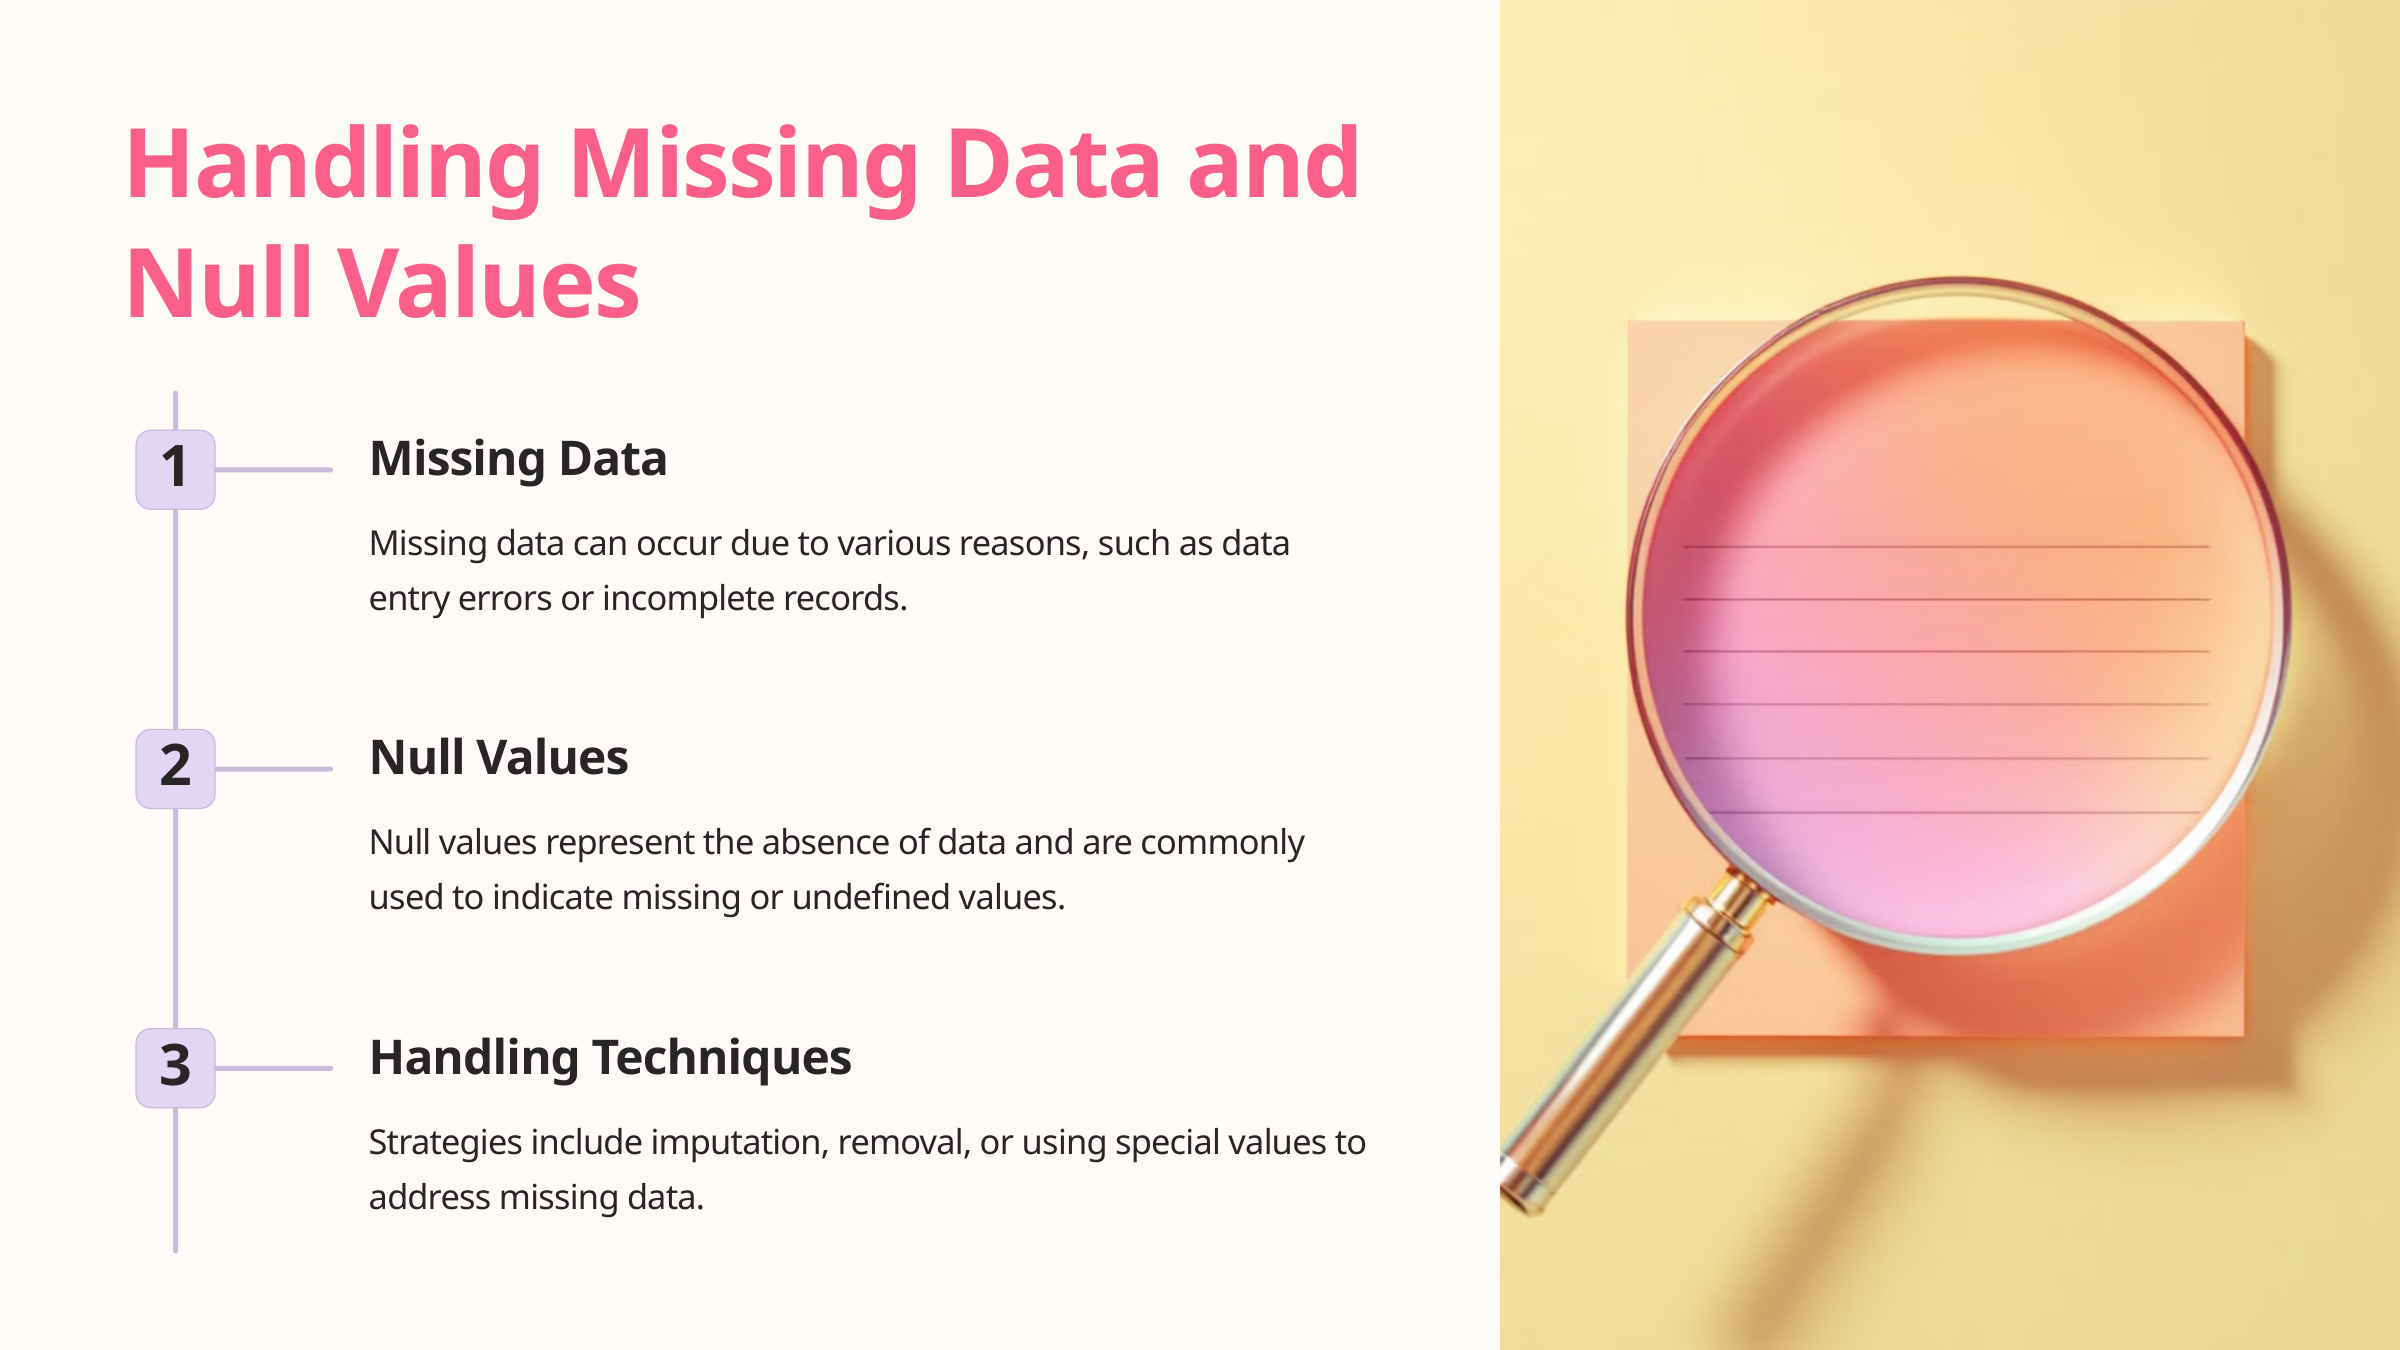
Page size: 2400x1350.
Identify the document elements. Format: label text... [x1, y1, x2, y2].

text_box Null values represent the absence of data and are commonly used to indicate missing or undefined values. [368, 806, 1377, 919]
text_box Missing data can occur due to various reasons, such as data entry errors or incomplete records. [368, 507, 1377, 620]
text_box [216, 467, 334, 473]
text_box Null Values [368, 725, 852, 786]
text_box Handling Techniques [368, 1024, 852, 1085]
text_box 3 [159, 1039, 192, 1098]
text_box Strategies include imputation, removal, or using special values to address missing data. [368, 1105, 1377, 1219]
text_box 2 [159, 740, 192, 798]
text_box [173, 510, 179, 729]
text_box 1 [163, 440, 188, 499]
text_box [136, 430, 216, 510]
text_box [216, 1065, 334, 1071]
text_box Handling Missing Data and Null Values [122, 96, 1378, 339]
text_box [216, 766, 334, 772]
text_box [173, 390, 179, 430]
picture [1499, 0, 2400, 1350]
text_box [136, 1028, 216, 1108]
text_box [136, 729, 216, 809]
text_box [173, 809, 179, 1028]
text_box [173, 1108, 179, 1254]
text_box Missing Data [368, 425, 852, 487]
